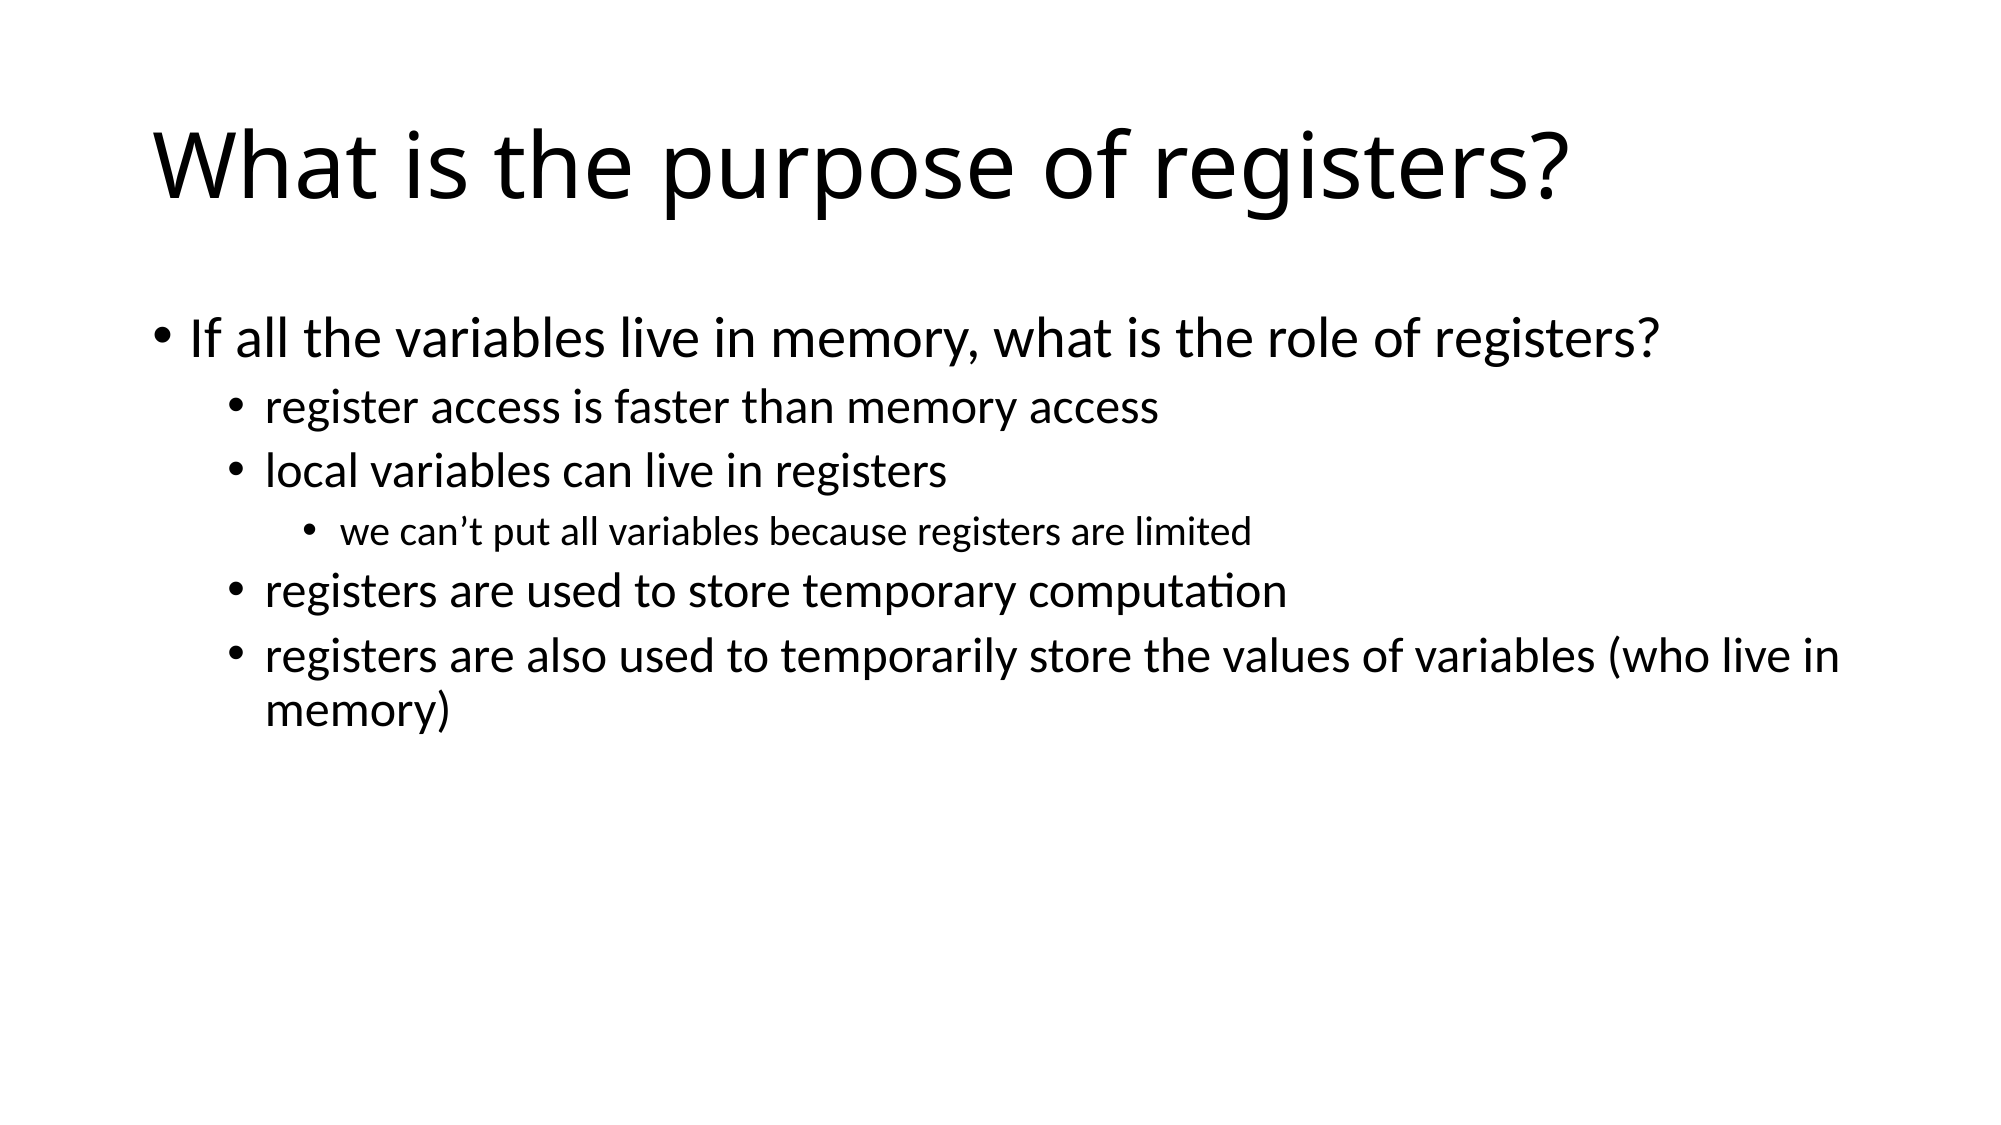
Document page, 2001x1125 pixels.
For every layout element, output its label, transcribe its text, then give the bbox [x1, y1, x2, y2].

list If all the variables live in memory, what is the role of registers? register access is faster than memory access local variables can live in registers we can’t put all variables because registers are limited registers are used to store temporary computation registers are also used to temporarily store the values of variables (who live in memory) [137, 299, 1863, 1014]
title What is the purpose of registers? [137, 59, 1863, 278]
